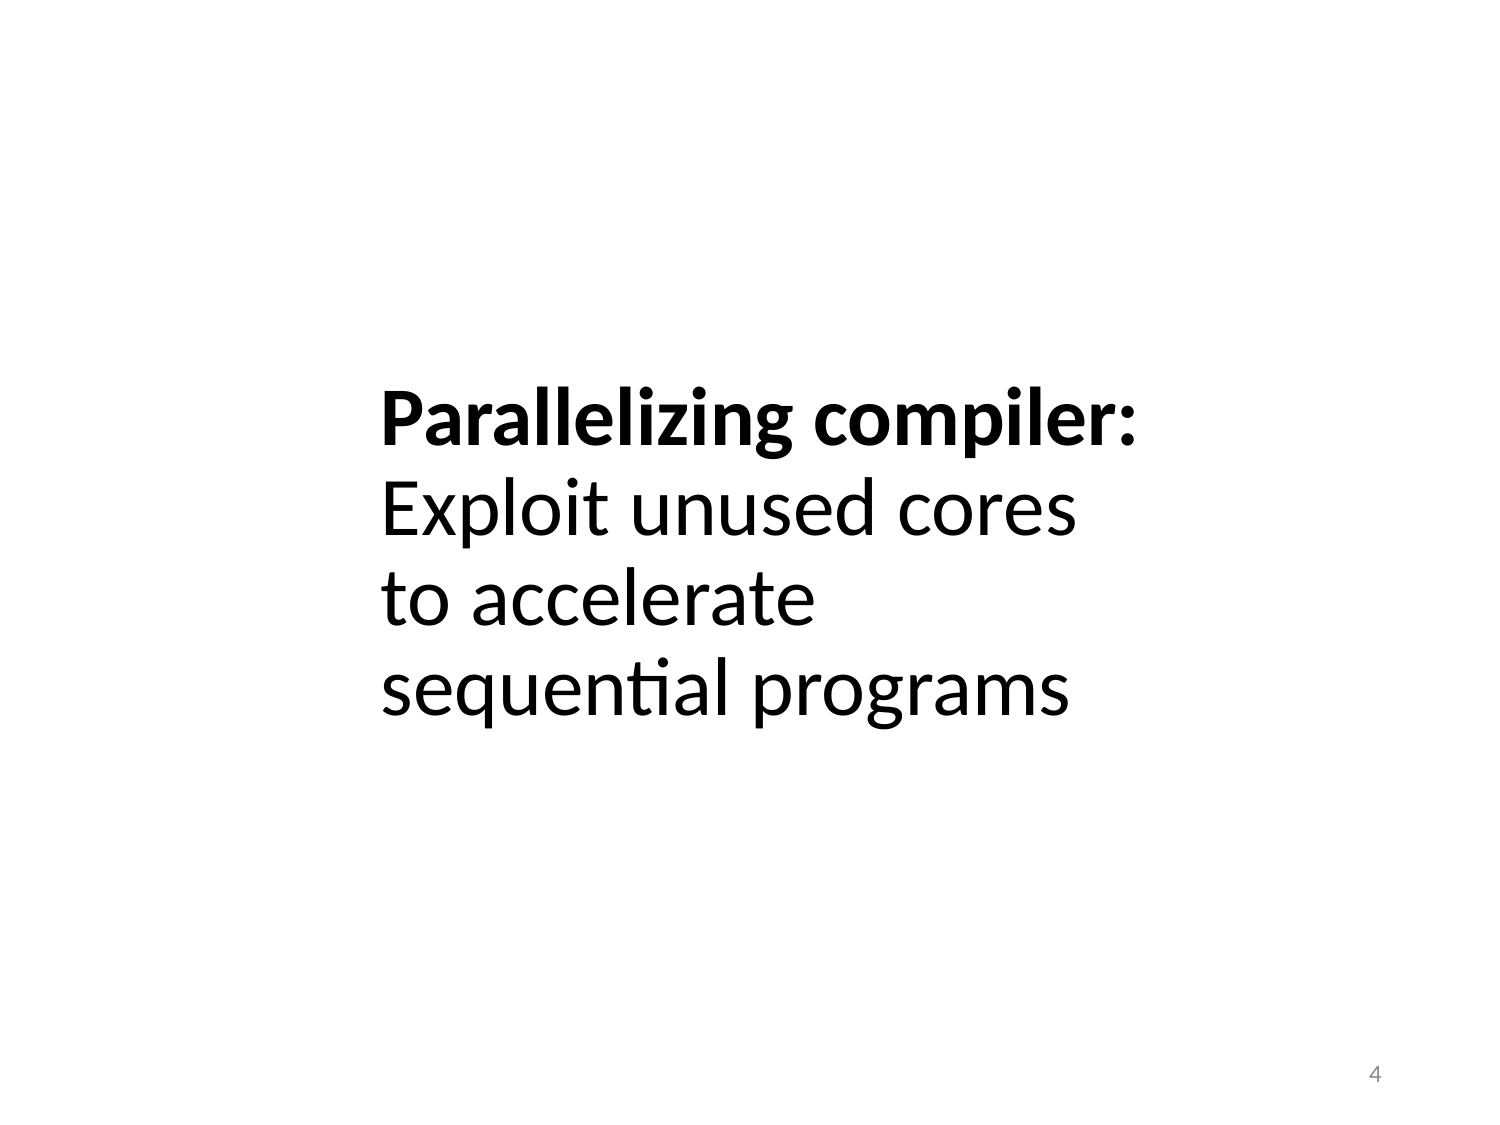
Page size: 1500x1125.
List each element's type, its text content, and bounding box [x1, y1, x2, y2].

list Parallelizing compiler: Exploit unused cores to accelerate sequential programs [365, 366, 1200, 734]
slide_number 4 [1059, 1042, 1397, 1103]
